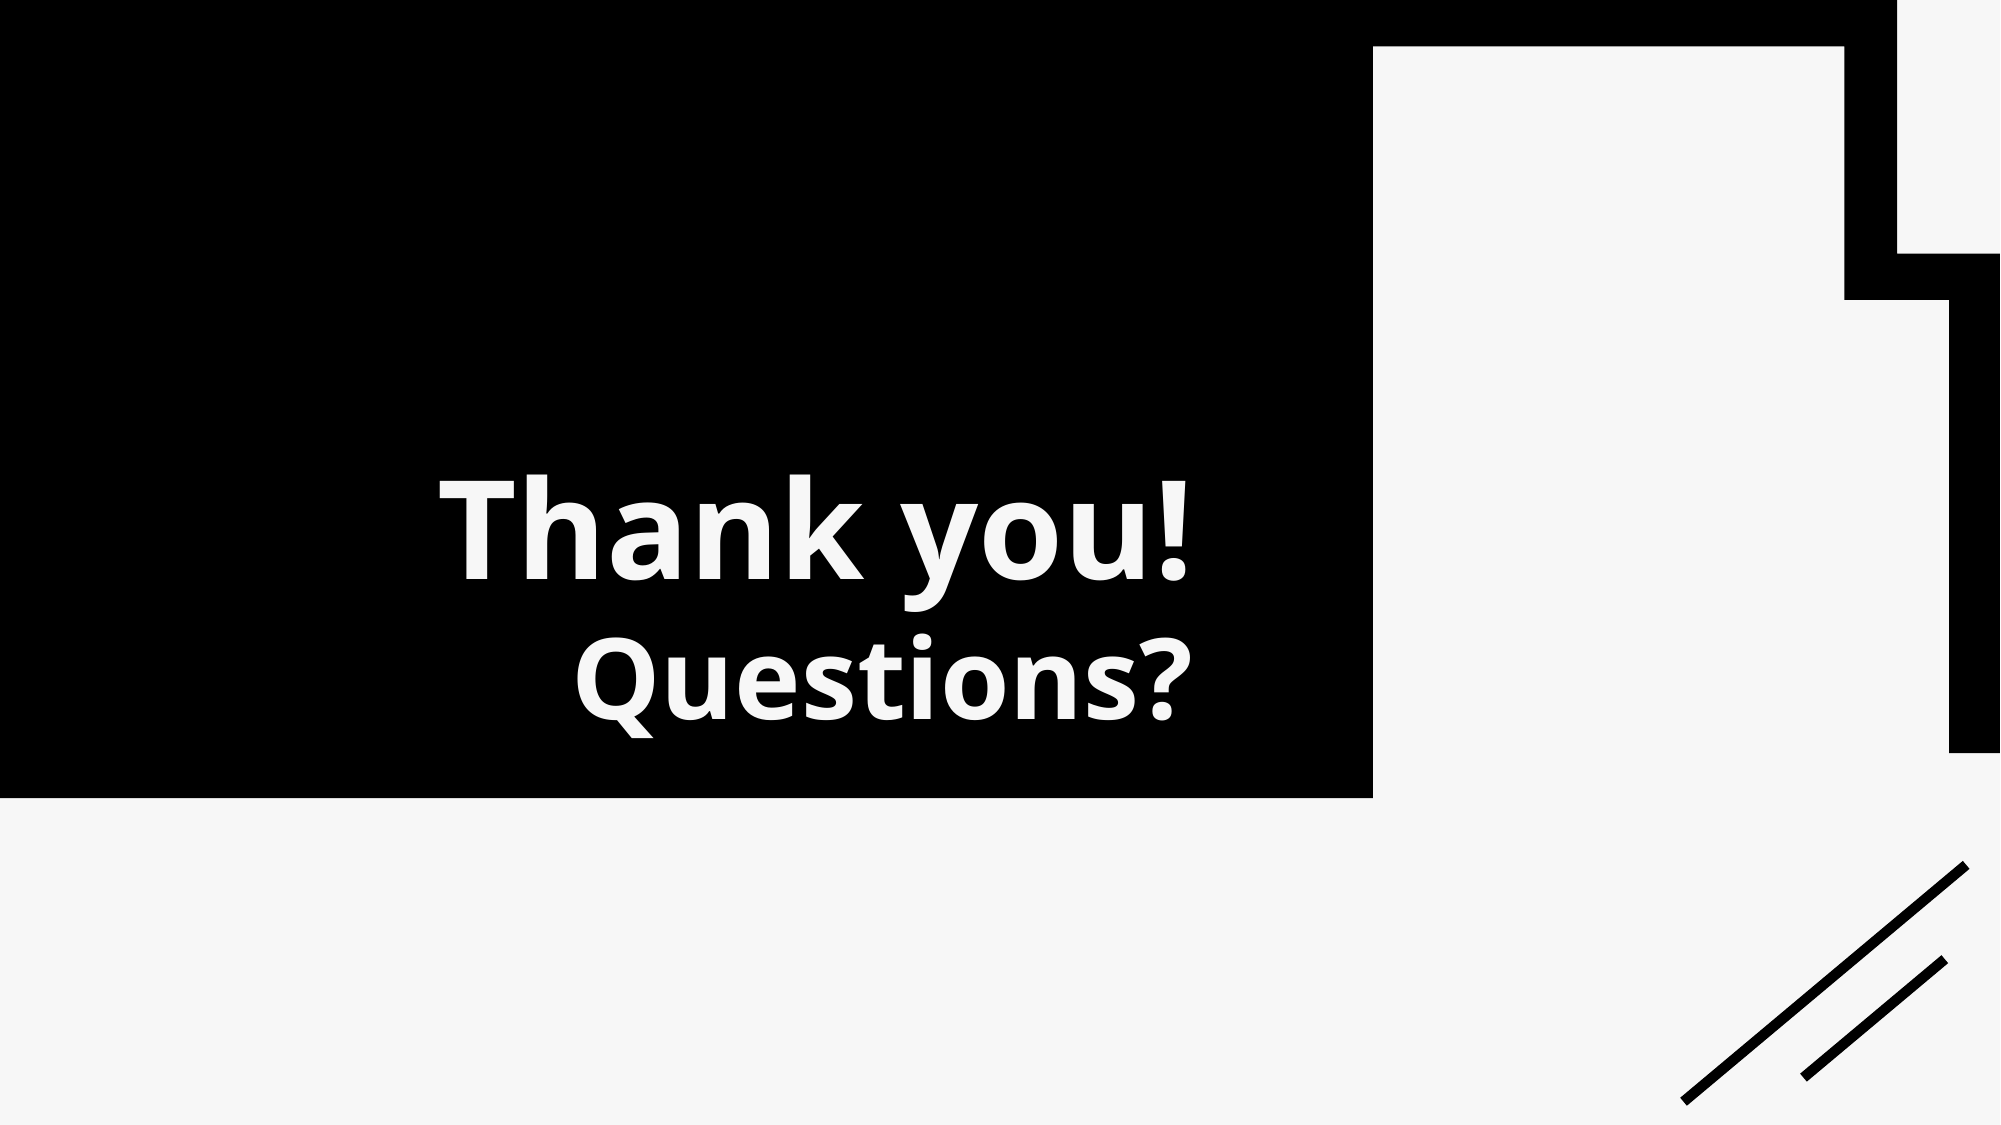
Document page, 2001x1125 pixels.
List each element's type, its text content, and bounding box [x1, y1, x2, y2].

text_box [0, 0, 1374, 799]
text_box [1803, 959, 1945, 1078]
text_box Thank you! Questions? [422, 435, 1209, 750]
text_box [651, 0, 2000, 754]
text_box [1683, 864, 1967, 1102]
